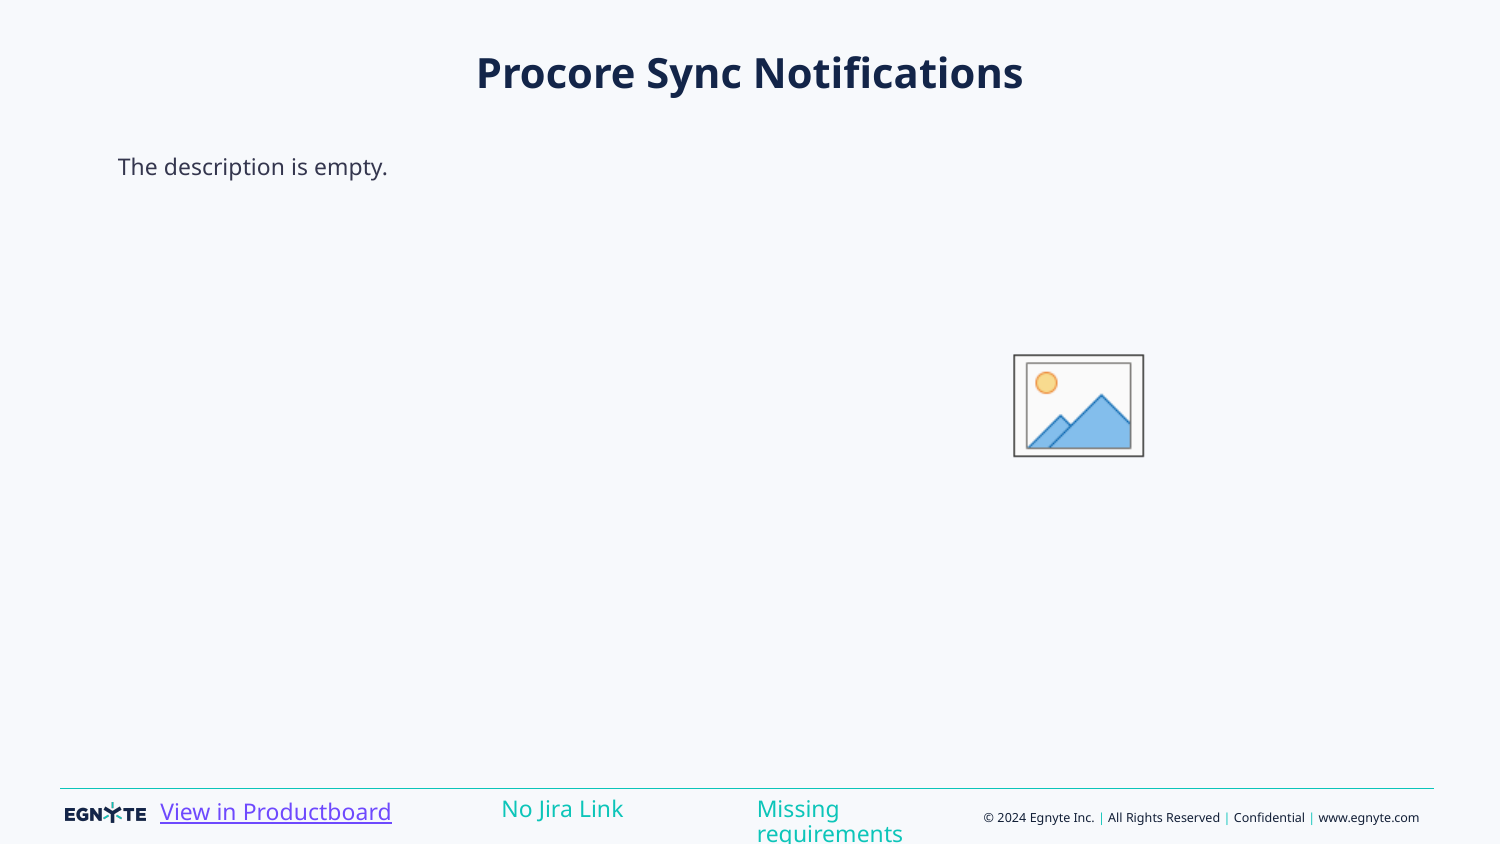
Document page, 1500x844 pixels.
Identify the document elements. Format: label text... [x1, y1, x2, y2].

picture [65, 802, 145, 823]
list Missing requirements [742, 790, 997, 835]
title Procore Sync Notifications [103, 44, 1397, 106]
list View in Productboard [145, 790, 486, 835]
list The description is empty. [103, 117, 741, 693]
picture [761, 119, 1397, 693]
list No Jira Link [486, 790, 741, 835]
